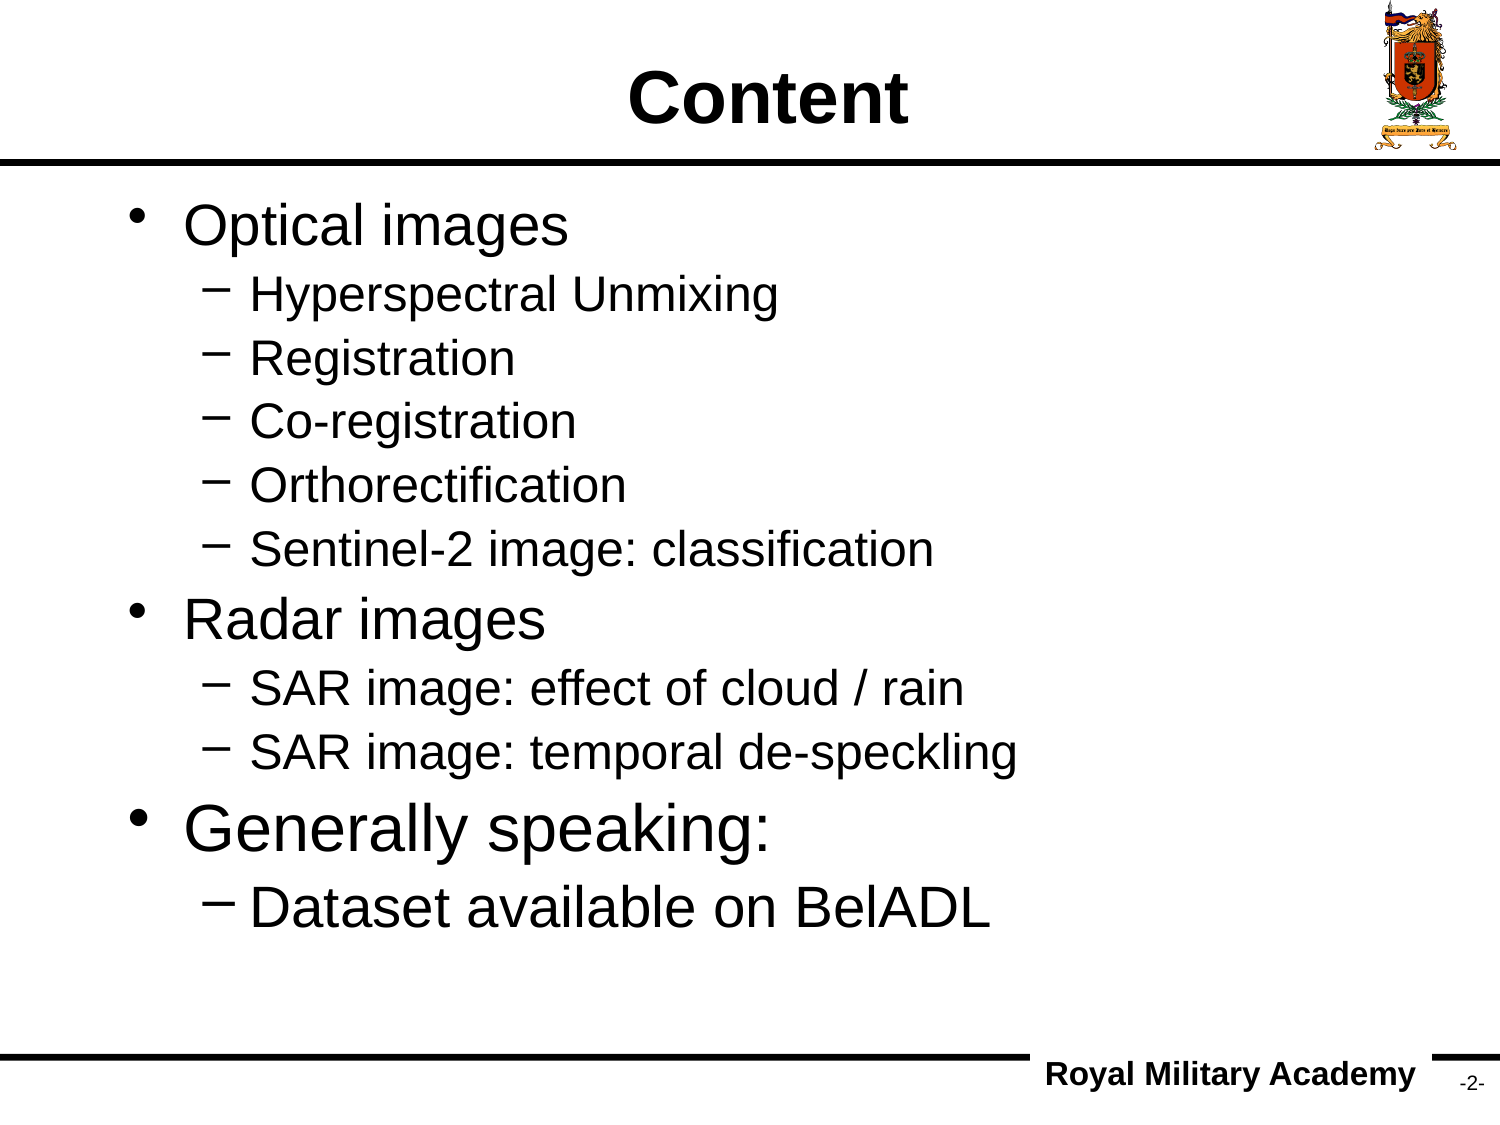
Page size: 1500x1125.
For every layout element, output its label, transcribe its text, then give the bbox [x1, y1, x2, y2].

title Content [187, 24, 1351, 163]
list Optical images Hyperspectral Unmixing Registration Co-registration Orthorectification Sentinel-2 image: classification Radar images SAR image: effect of cloud / rain SAR image: temporal de-speckling Generally speaking: Dataset available on BelADL [112, 187, 1388, 1001]
